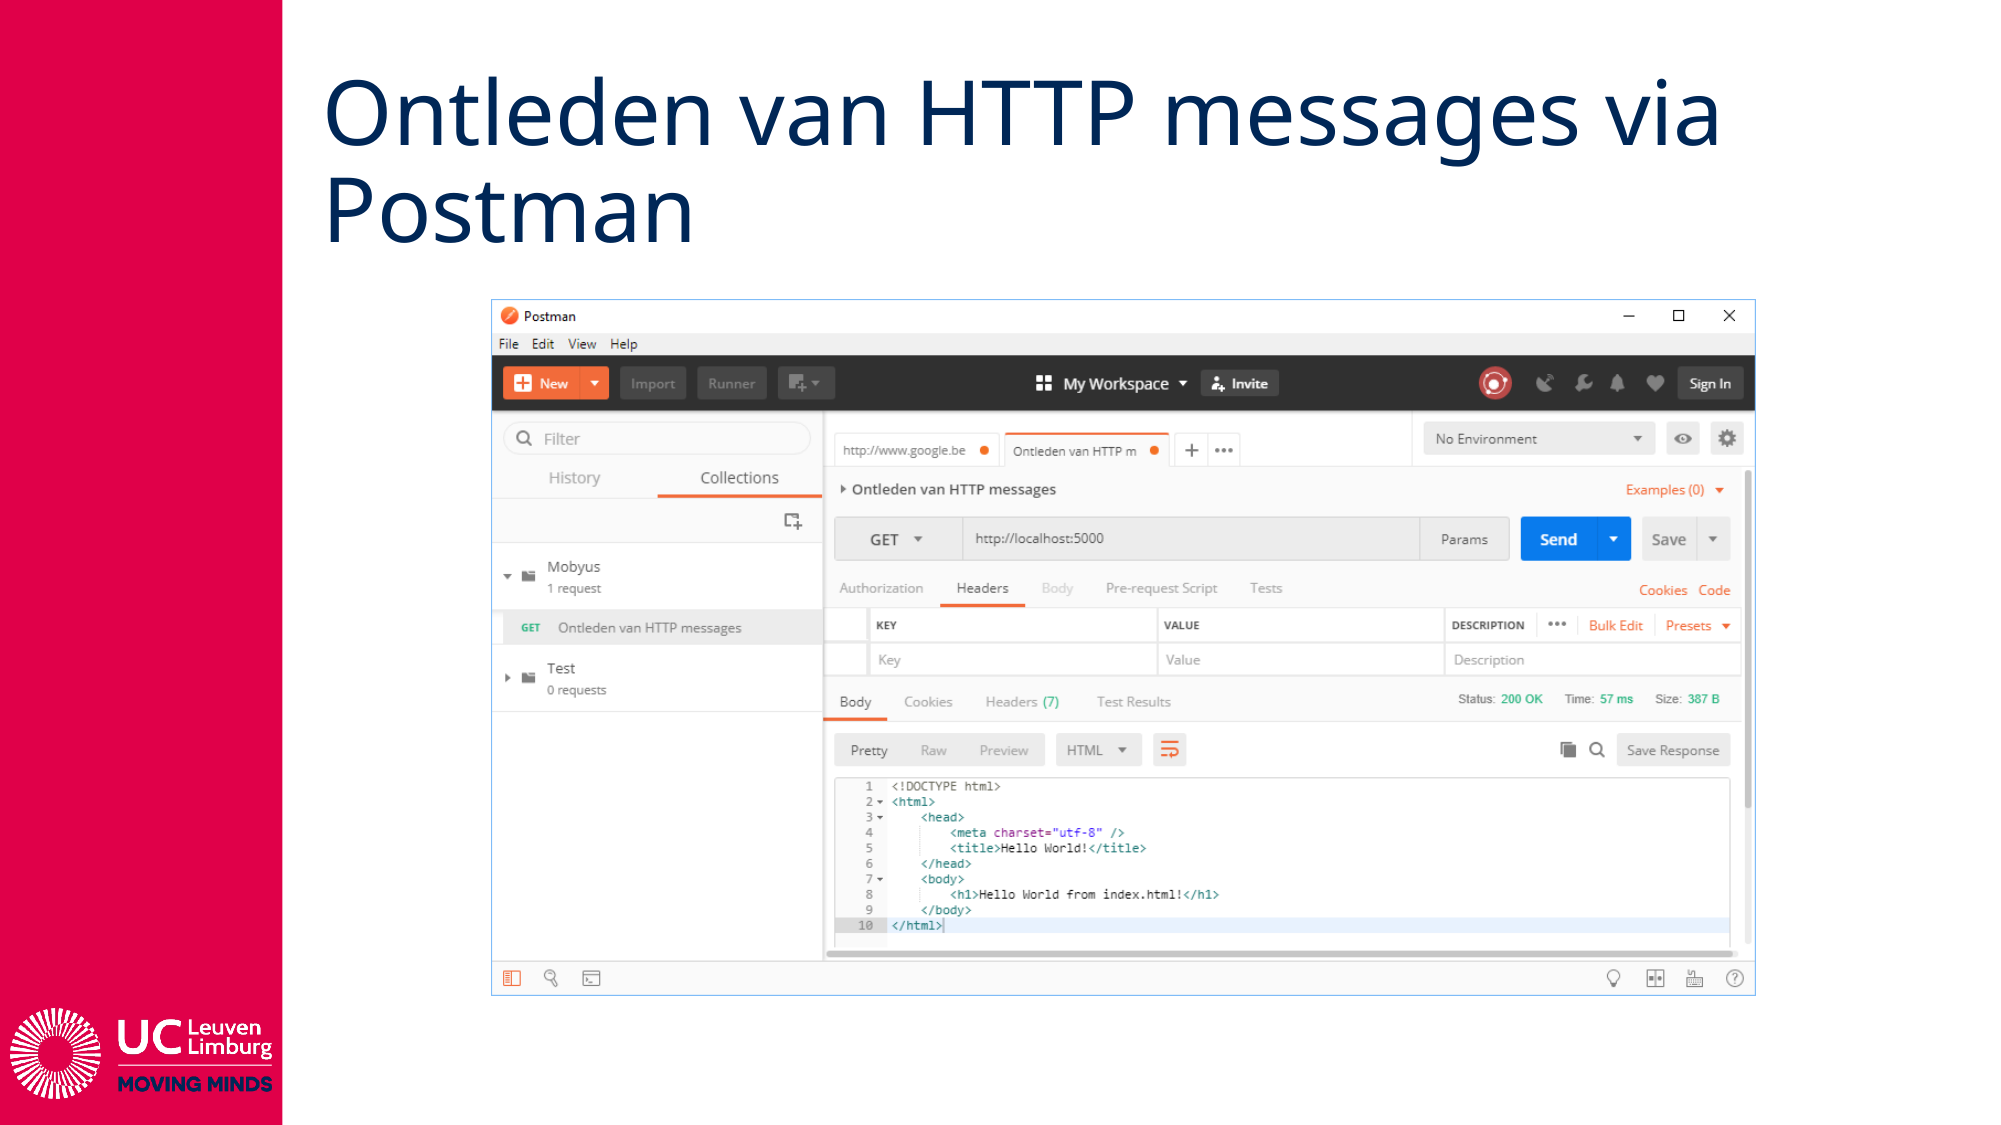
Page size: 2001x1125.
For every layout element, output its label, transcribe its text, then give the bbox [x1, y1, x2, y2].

picture [10, 1008, 272, 1099]
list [491, 299, 1756, 996]
title Ontleden van HTTP messages via Postman [307, 59, 1940, 271]
